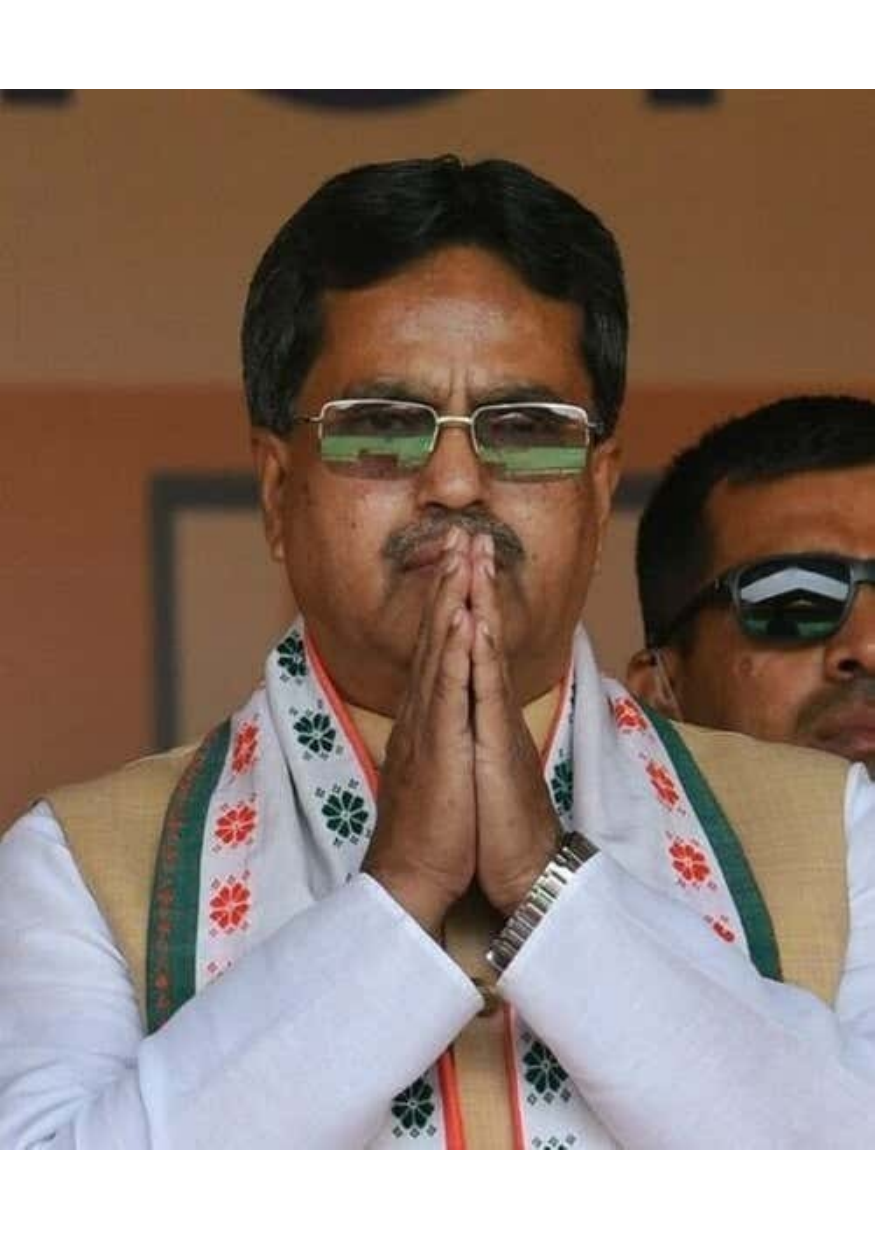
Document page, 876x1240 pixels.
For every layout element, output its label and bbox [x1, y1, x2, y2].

picture [0, 89, 875, 1151]
